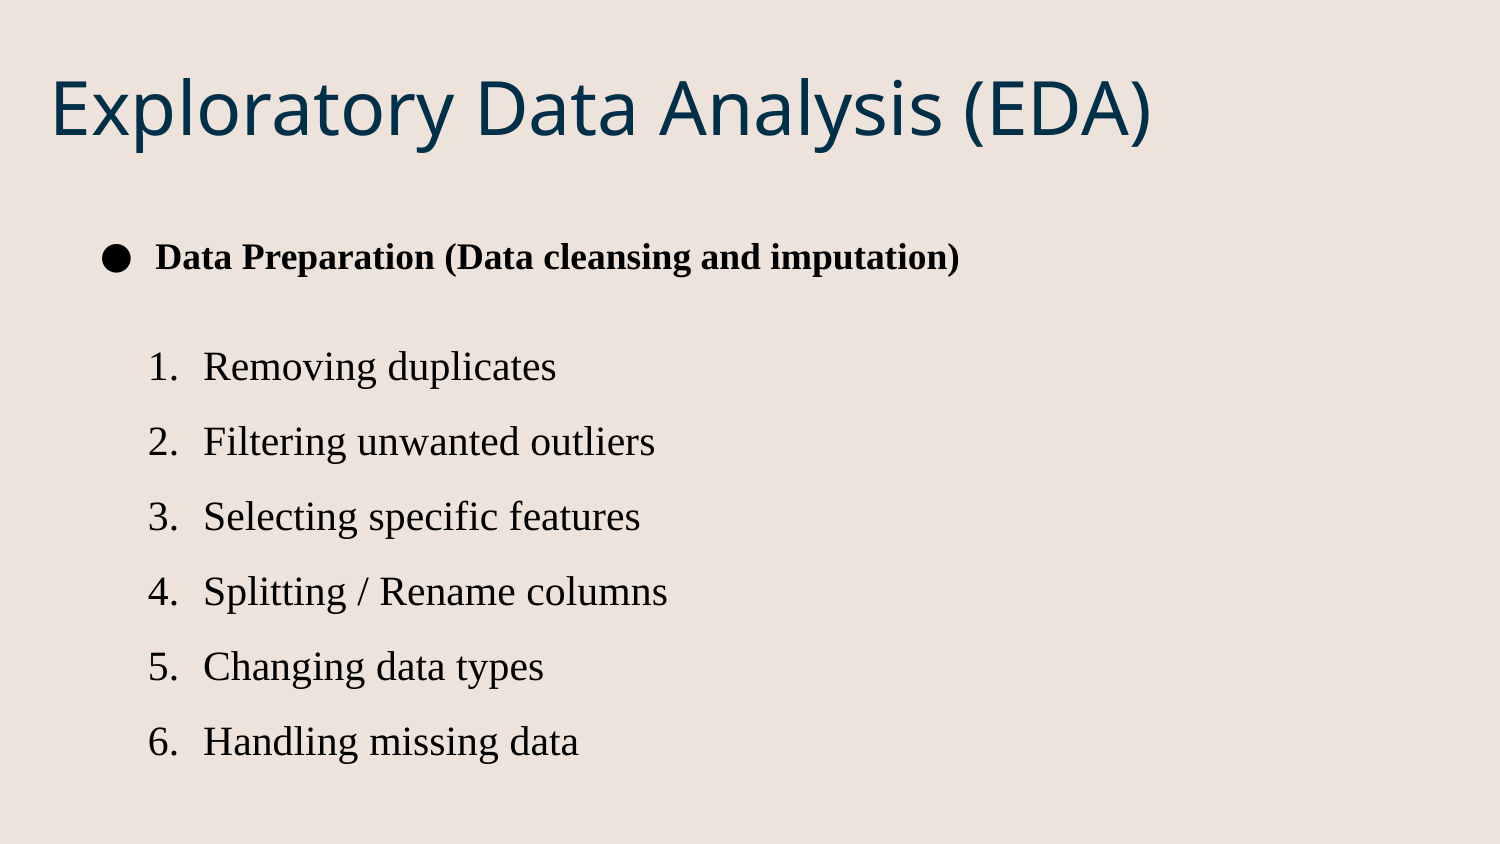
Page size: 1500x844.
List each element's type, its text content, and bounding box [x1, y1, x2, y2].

title Exploratory Data Analysis (EDA) [34, 0, 1432, 211]
text_box Removing duplicates Filtering unwanted outliers Selecting specific features Splitting / Rename columns Changing data types Handling missing data [113, 299, 750, 780]
text_box Data Preparation (Data cleansing and imputation) [65, 210, 1476, 293]
